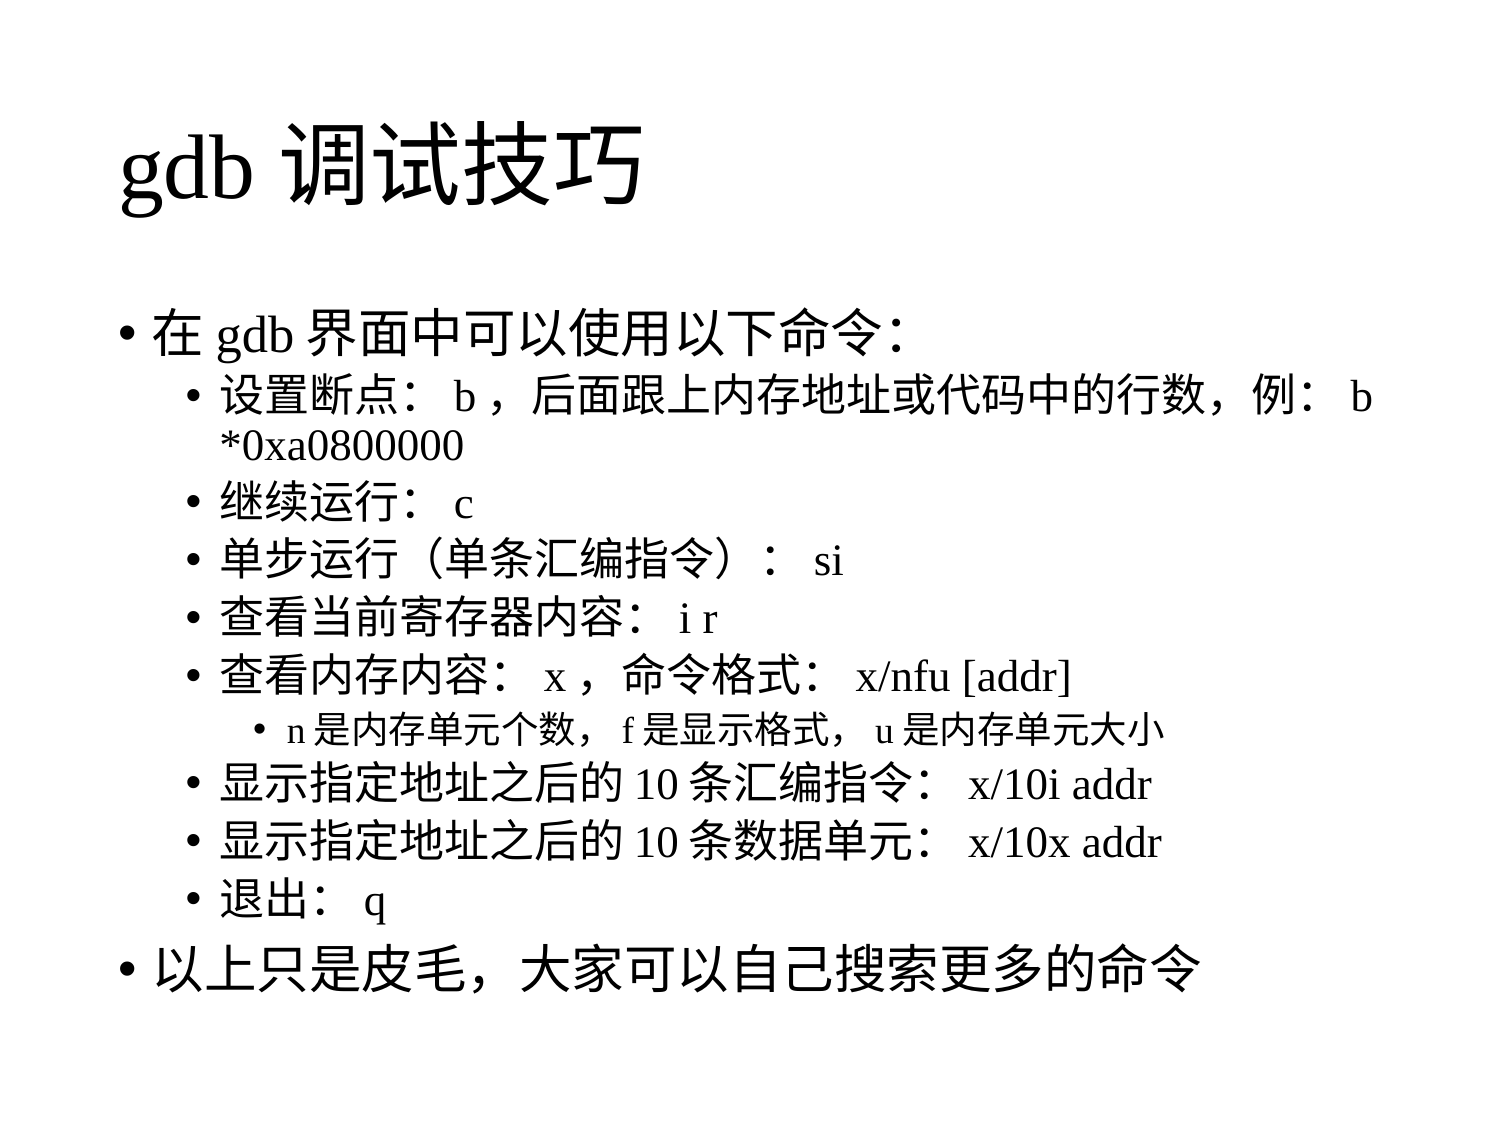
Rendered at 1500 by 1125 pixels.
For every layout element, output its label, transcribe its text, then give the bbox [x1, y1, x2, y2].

list 在gdb界面中可以使用以下命令： 设置断点：b，后面跟上内存地址或代码中的行数，例：b *0xa0800000 继续运行：c 单步运行（单条汇编指令）：si 查看当前寄存器内容：i r 查看内存内容：x，命令格式：x/nfu [addr] n是内存单元个数，f是显示格式，u是内存单元大小 显示指定地址之后的10条汇编指令：x/10i addr 显示指定地址之后的10条数据单元：x/10x addr 退出：q 以上只是皮毛，大家可以自己搜索更多的命令 [103, 299, 1397, 1014]
title gdb调试技巧 [103, 59, 1397, 278]
